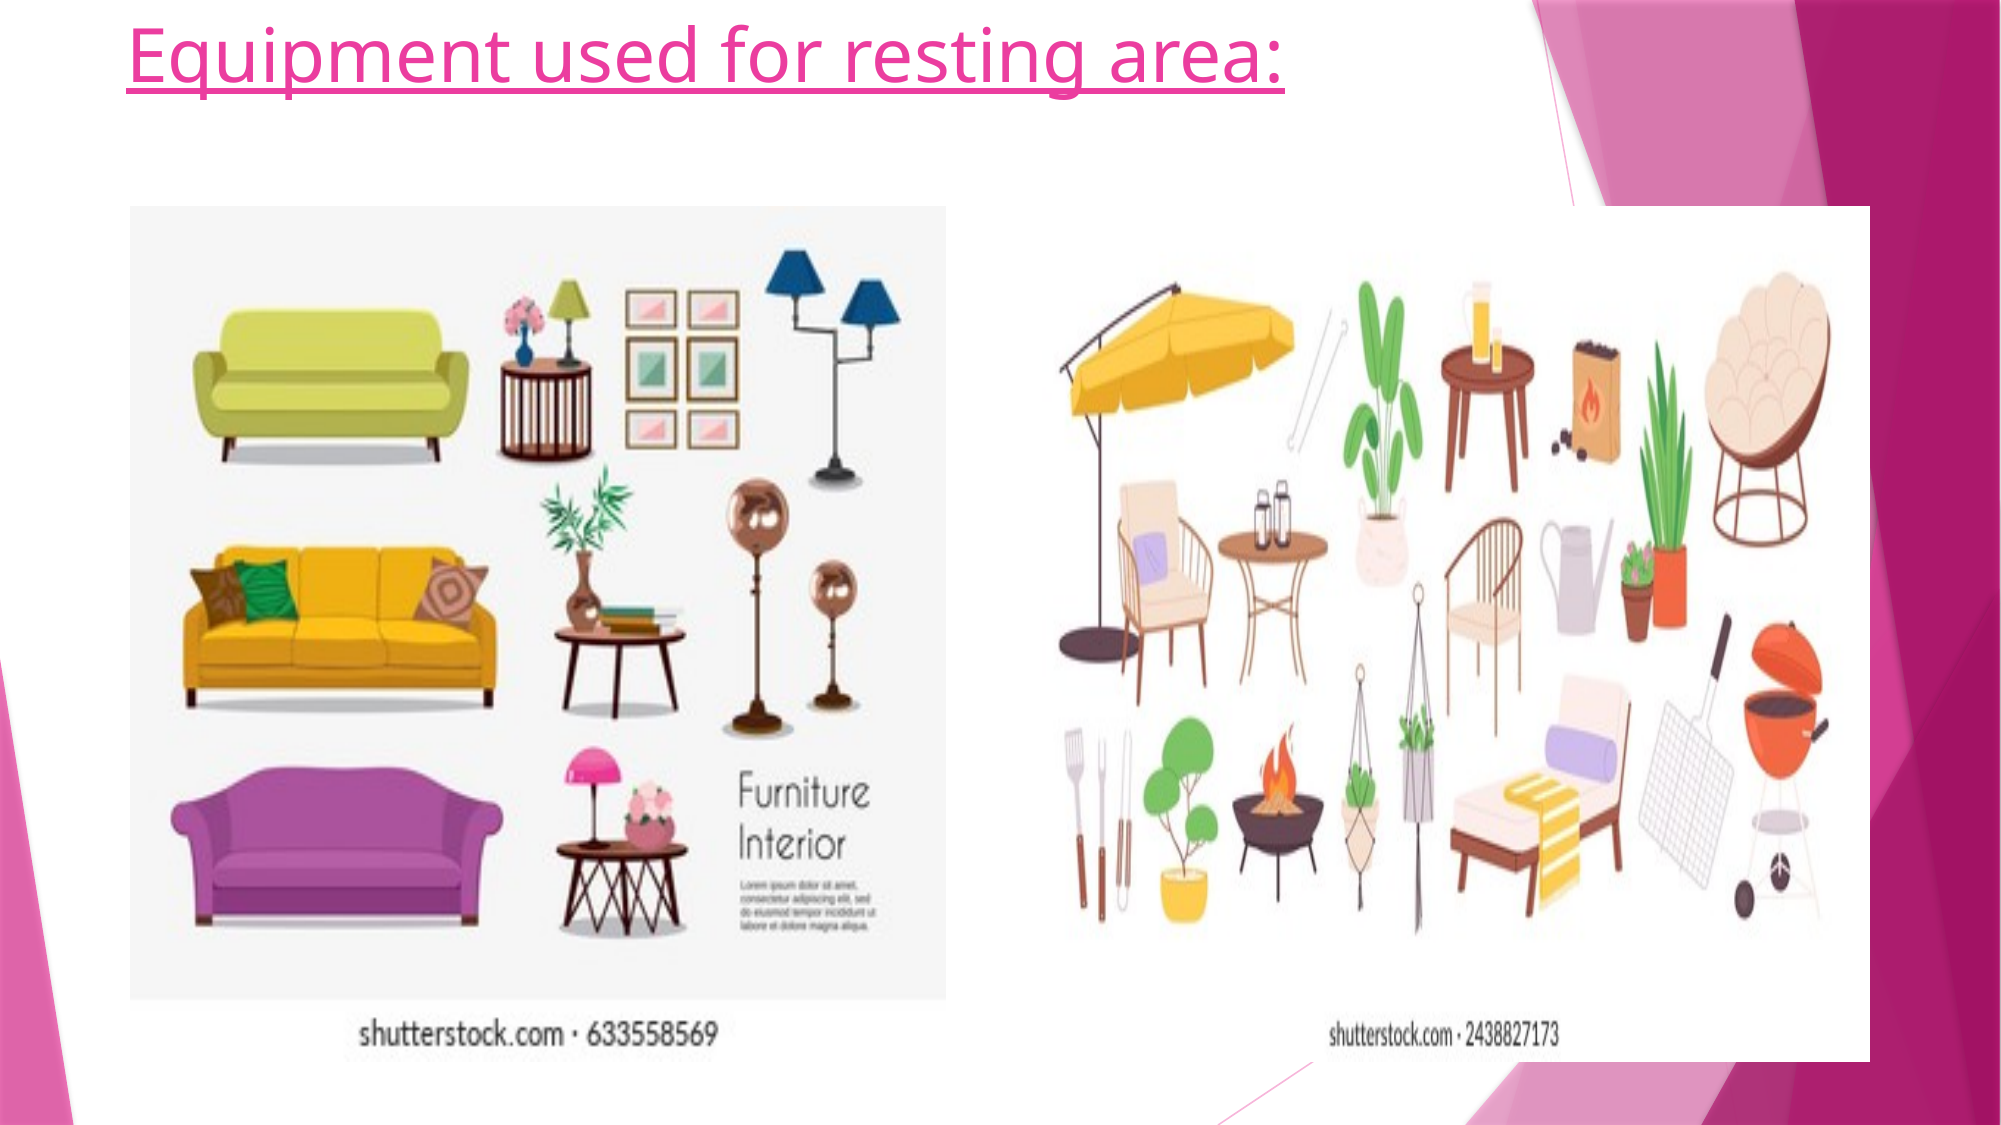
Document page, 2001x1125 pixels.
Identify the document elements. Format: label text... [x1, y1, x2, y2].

title Equipment used for resting area: [111, 0, 1522, 149]
picture [130, 205, 946, 1062]
picture [1018, 205, 1870, 1062]
